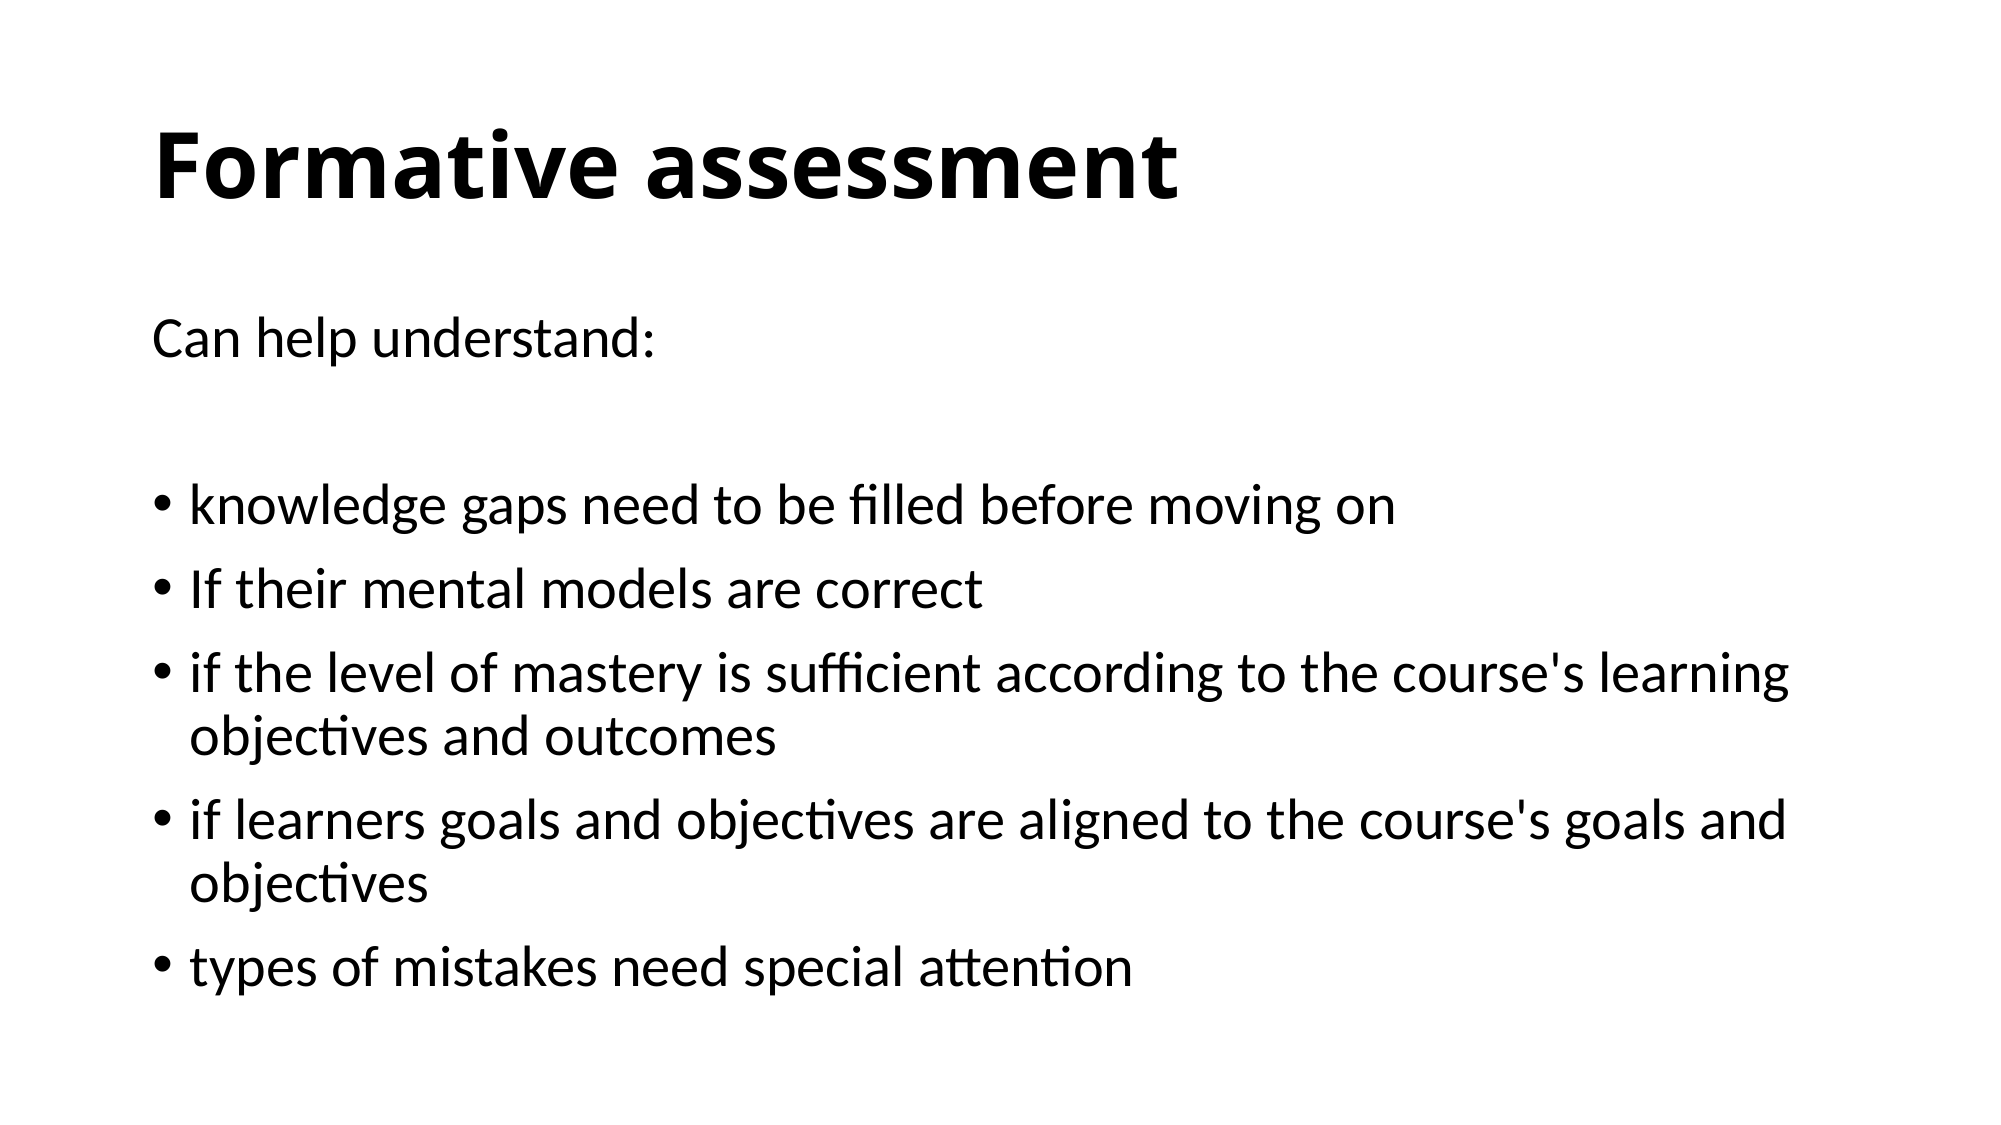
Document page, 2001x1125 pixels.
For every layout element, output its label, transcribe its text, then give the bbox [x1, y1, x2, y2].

list Can help understand: knowledge gaps need to be filled before moving on If their mental models are correct if the level of mastery is sufficient according to the course's learning objectives and outcomes if learners goals and objectives are aligned to the course's goals and objectives types of mistakes need special attention [137, 299, 1863, 1014]
title Formative assessment [137, 59, 1863, 278]
